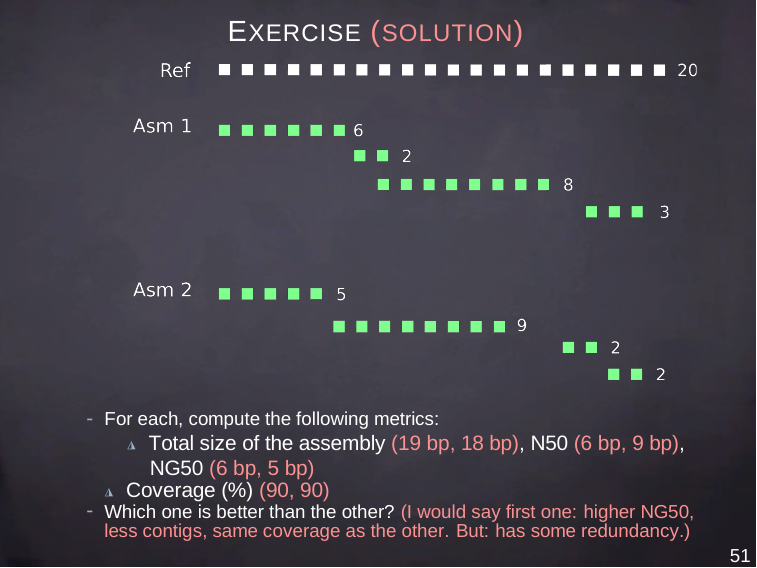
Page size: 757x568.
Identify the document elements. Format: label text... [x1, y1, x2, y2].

picture [0, 0, 756, 567]
title EXERCISE (SOLUTION) [65, 12, 691, 62]
slide_number 51 [725, 543, 755, 568]
text_box [58, 62, 697, 380]
text_box For each, compute the following metrics: ◮ Total size of the assembly (19 bp, 18 bp), N50 (6 bp, 9 bp), NG50 (6 bp, 5 bp) ◮ Coverage (%) (90, 90) Which one is better than the other? (I would say first one: higher NG50, less contigs, same coverage as the other. But: has some redundancy.) [84, 404, 698, 542]
